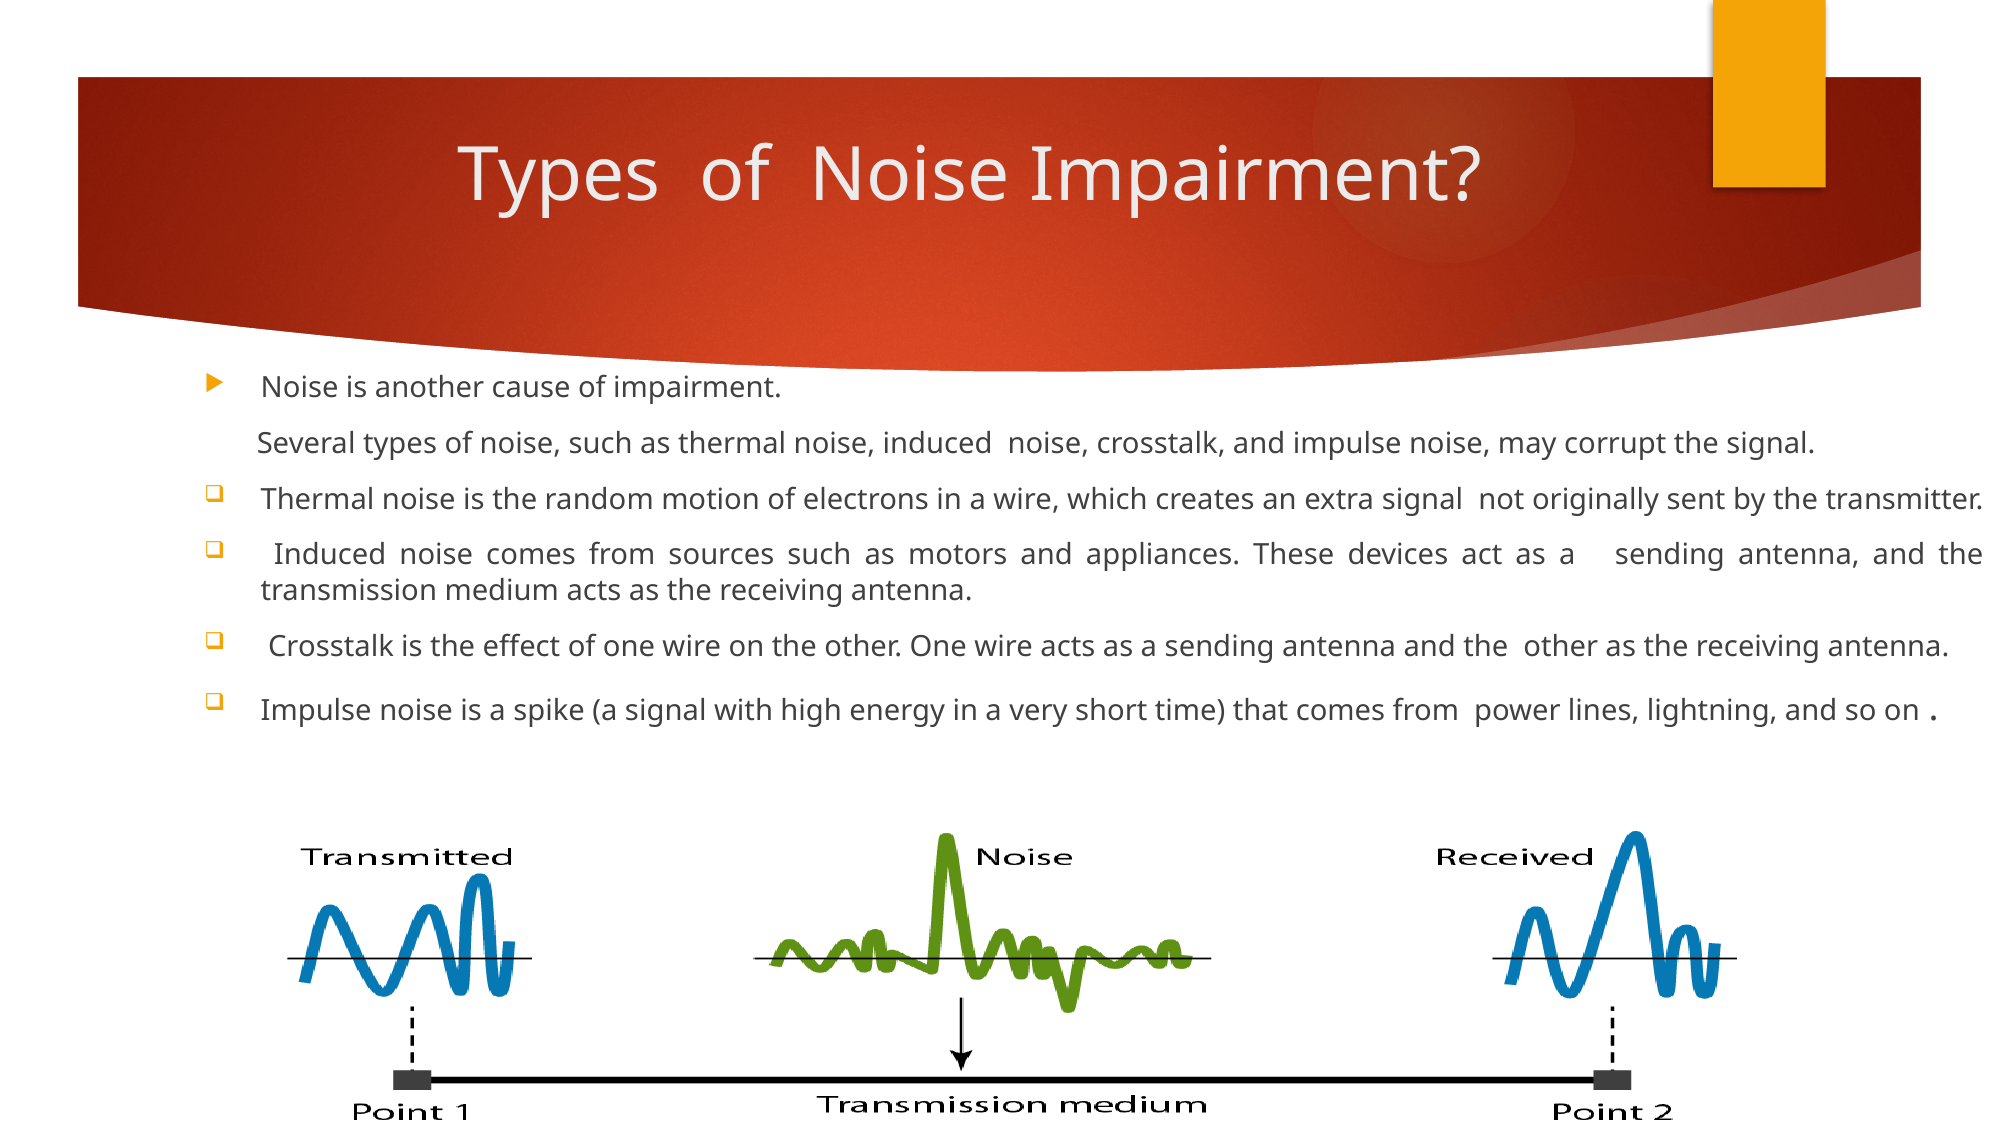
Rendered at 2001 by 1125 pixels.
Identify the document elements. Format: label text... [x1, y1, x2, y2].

picture [287, 831, 1738, 1125]
list Noise is another cause of impairment. Several types of noise, such as thermal noise, induced noise, crosstalk, and impulse noise, may corrupt the signal. Thermal noise is the random motion of electrons in a wire, which creates an extra signal not originally sent by the transmitter. Induced noise comes from sources such as motors and appliances. These devices act as a sending antenna, and the transmission medium acts as the receiving antenna. Crosstalk is the effect of one wire on the other. One wire acts as a sending antenna and the other as the receiving antenna. Impulse noise is a spike (a signal with high energy in a very short time) that comes from power lines, lightning, and so on . [189, 360, 2000, 1105]
title Types of Noise Impairment? [189, 155, 1627, 275]
